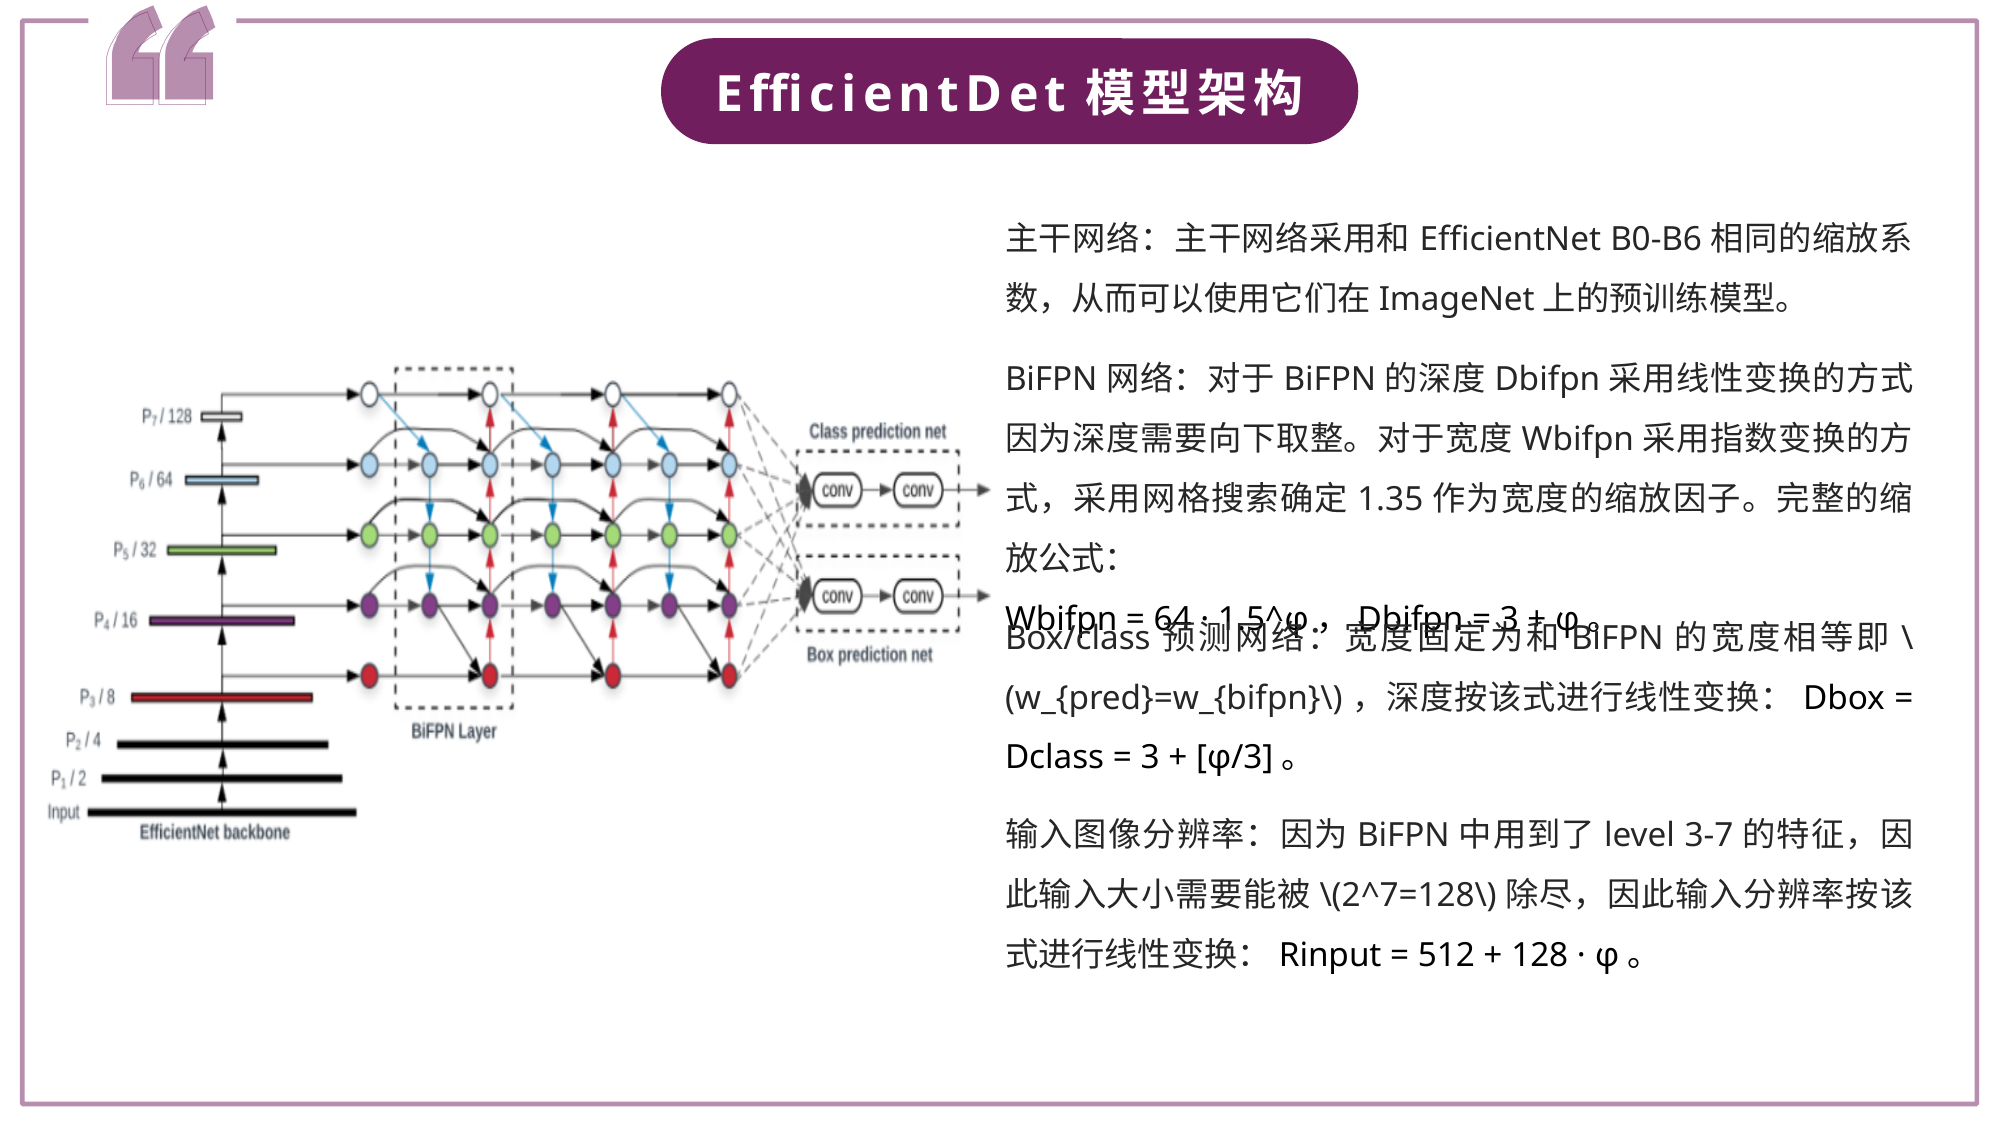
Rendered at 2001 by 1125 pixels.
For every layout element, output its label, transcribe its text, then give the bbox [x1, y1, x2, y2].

text_box Box/class预测网络：宽度固定为和BiFPN的宽度相等即\(w_{pred}=w_{bifpn}\)，深度按该式进行线性变换：Dbox = Dclass = 3 + [φ/3]。 [1000, 588, 1928, 783]
text_box 输入图像分辨率：因为BiFPN中用到了level 3-7的特征，因此输入大小需要能被\(2^7=128\)除尽，因此输入分辨率按该式进行线性变换：Rinput = 512 + 128 · φ。 [990, 785, 1928, 981]
text_box 主干网络：主干网络采用和EfficientNet B0-B6相同的缩放系数，从而可以使用它们在ImageNet上的预训练模型。 [990, 189, 1928, 325]
text_box BiFPN网络：对于BiFPN的深度Dbifpn采用线性变换的方式因为深度需要向下取整。对于宽度Wbifpn采用指数变换的方式，采用网格搜索确定1.35作为宽度的缩放因子。完整的缩放公式： Wbifpn = 64 · 1.5^φ，Dbifpn = 3 + φ。 [990, 330, 1928, 588]
text_box EfficientDet模型架构 [661, 38, 1359, 145]
picture [32, 362, 1000, 849]
picture [88, 0, 237, 113]
